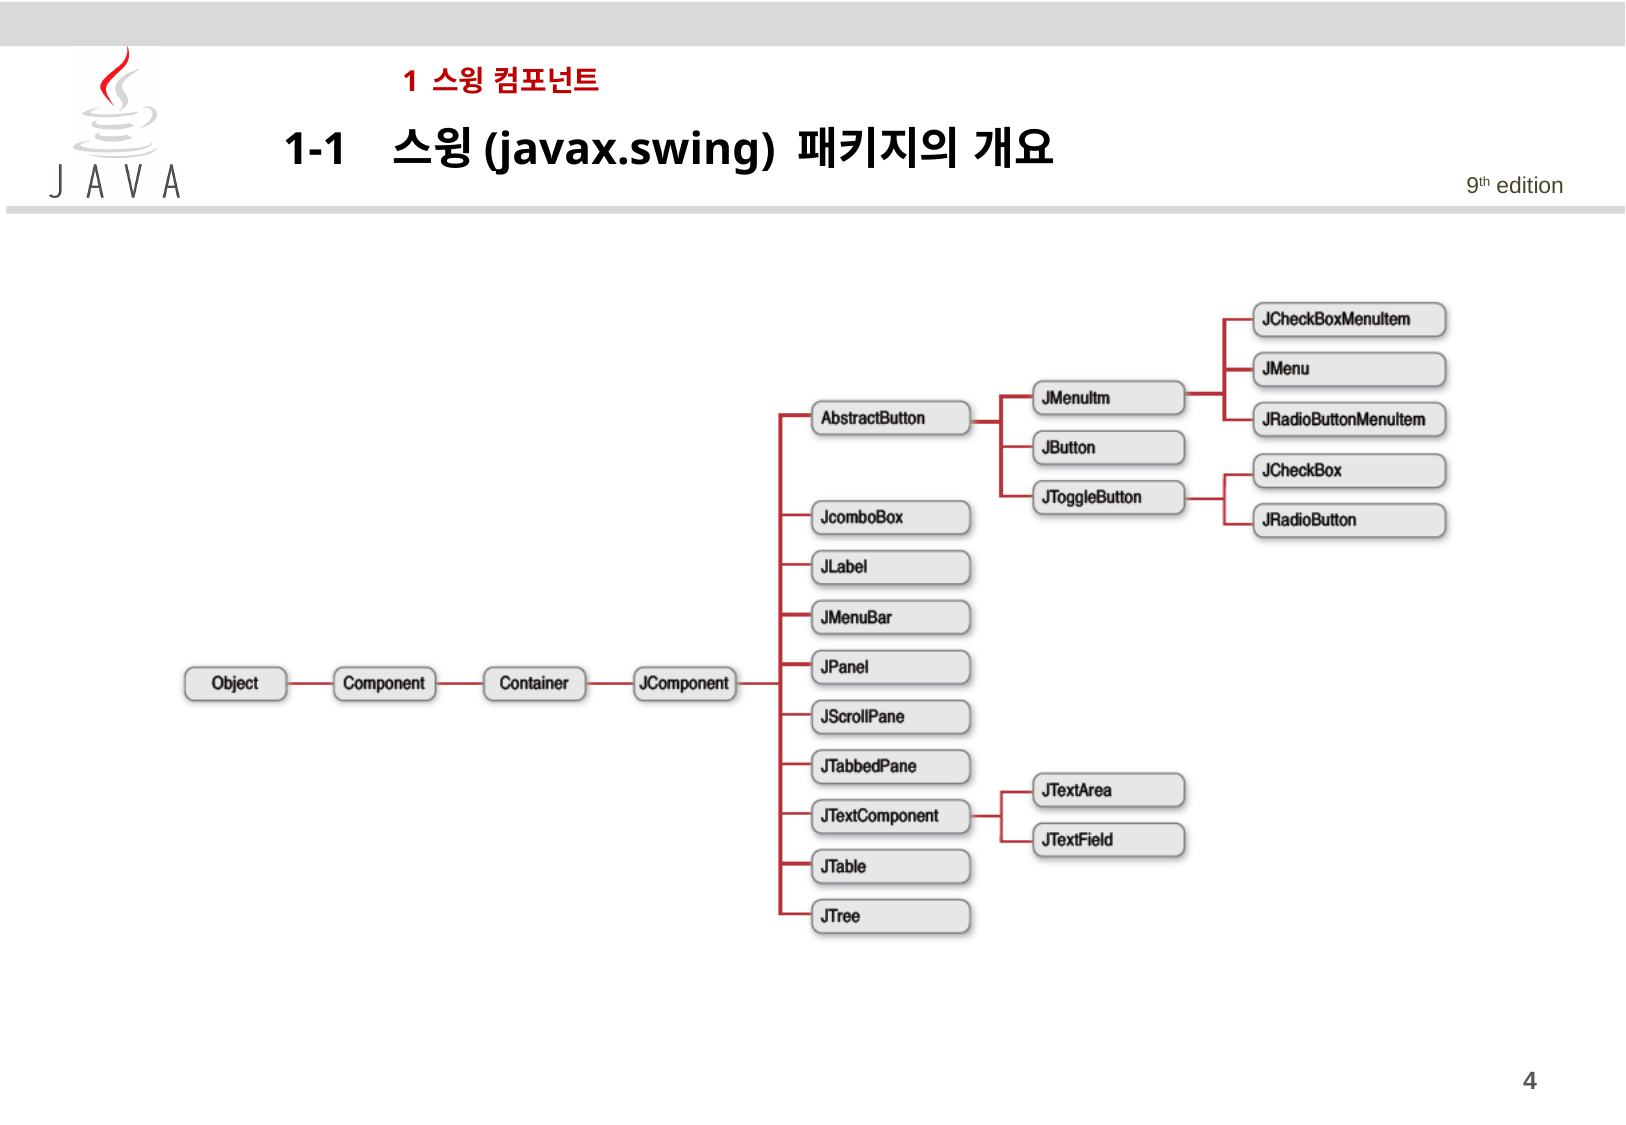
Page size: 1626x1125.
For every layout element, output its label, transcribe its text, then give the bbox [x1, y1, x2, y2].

title 1 스윙 컴포넌트 [387, 54, 1393, 105]
picture [149, 254, 1486, 1081]
picture [73, 46, 157, 158]
picture [49, 164, 180, 198]
slide_number 4 [1172, 1050, 1553, 1110]
list 1-1 스윙(javax.swing) 패키지의 개요 [268, 112, 1625, 181]
